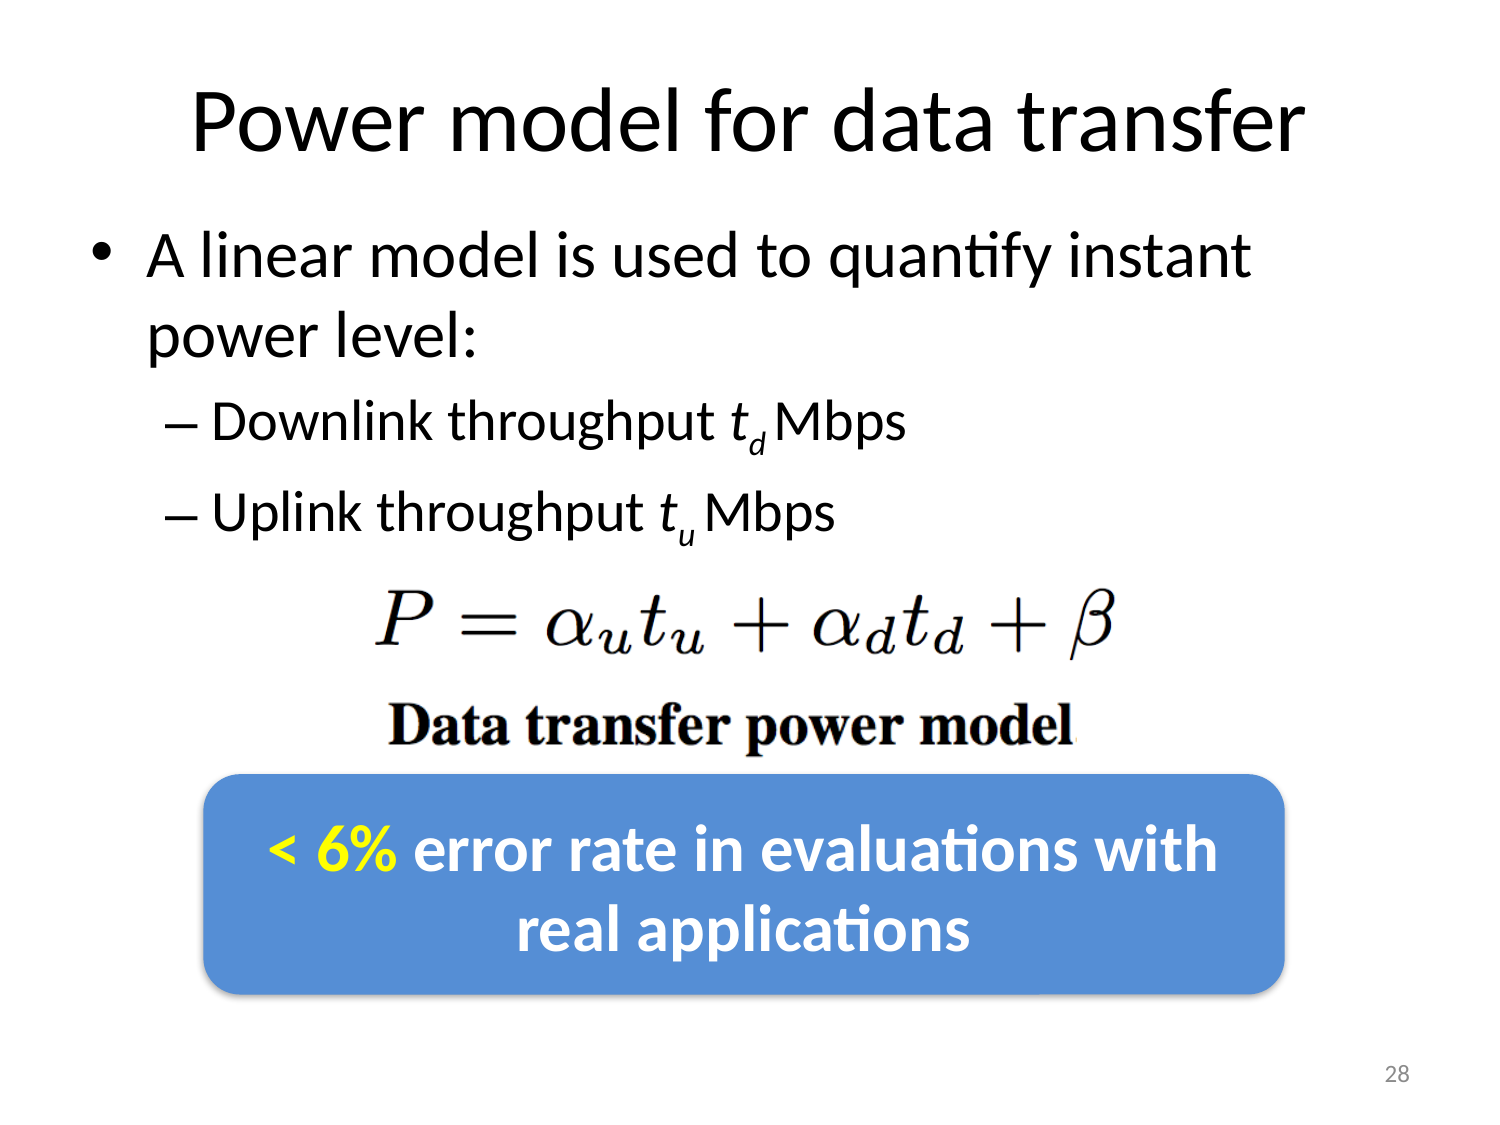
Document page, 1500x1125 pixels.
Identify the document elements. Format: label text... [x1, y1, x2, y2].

title Power model for data transfer [75, 45, 1425, 185]
list A linear model is used to quantify instant power level: Downlink throughput td Mbps Uplink throughput tu Mbps [75, 202, 1425, 1023]
picture [331, 553, 1164, 767]
table_cell Email [328, 556, 1167, 773]
slide_number 28 [1074, 1042, 1425, 1103]
text_box < 6% error rate in evaluations with real applications [202, 773, 1286, 996]
